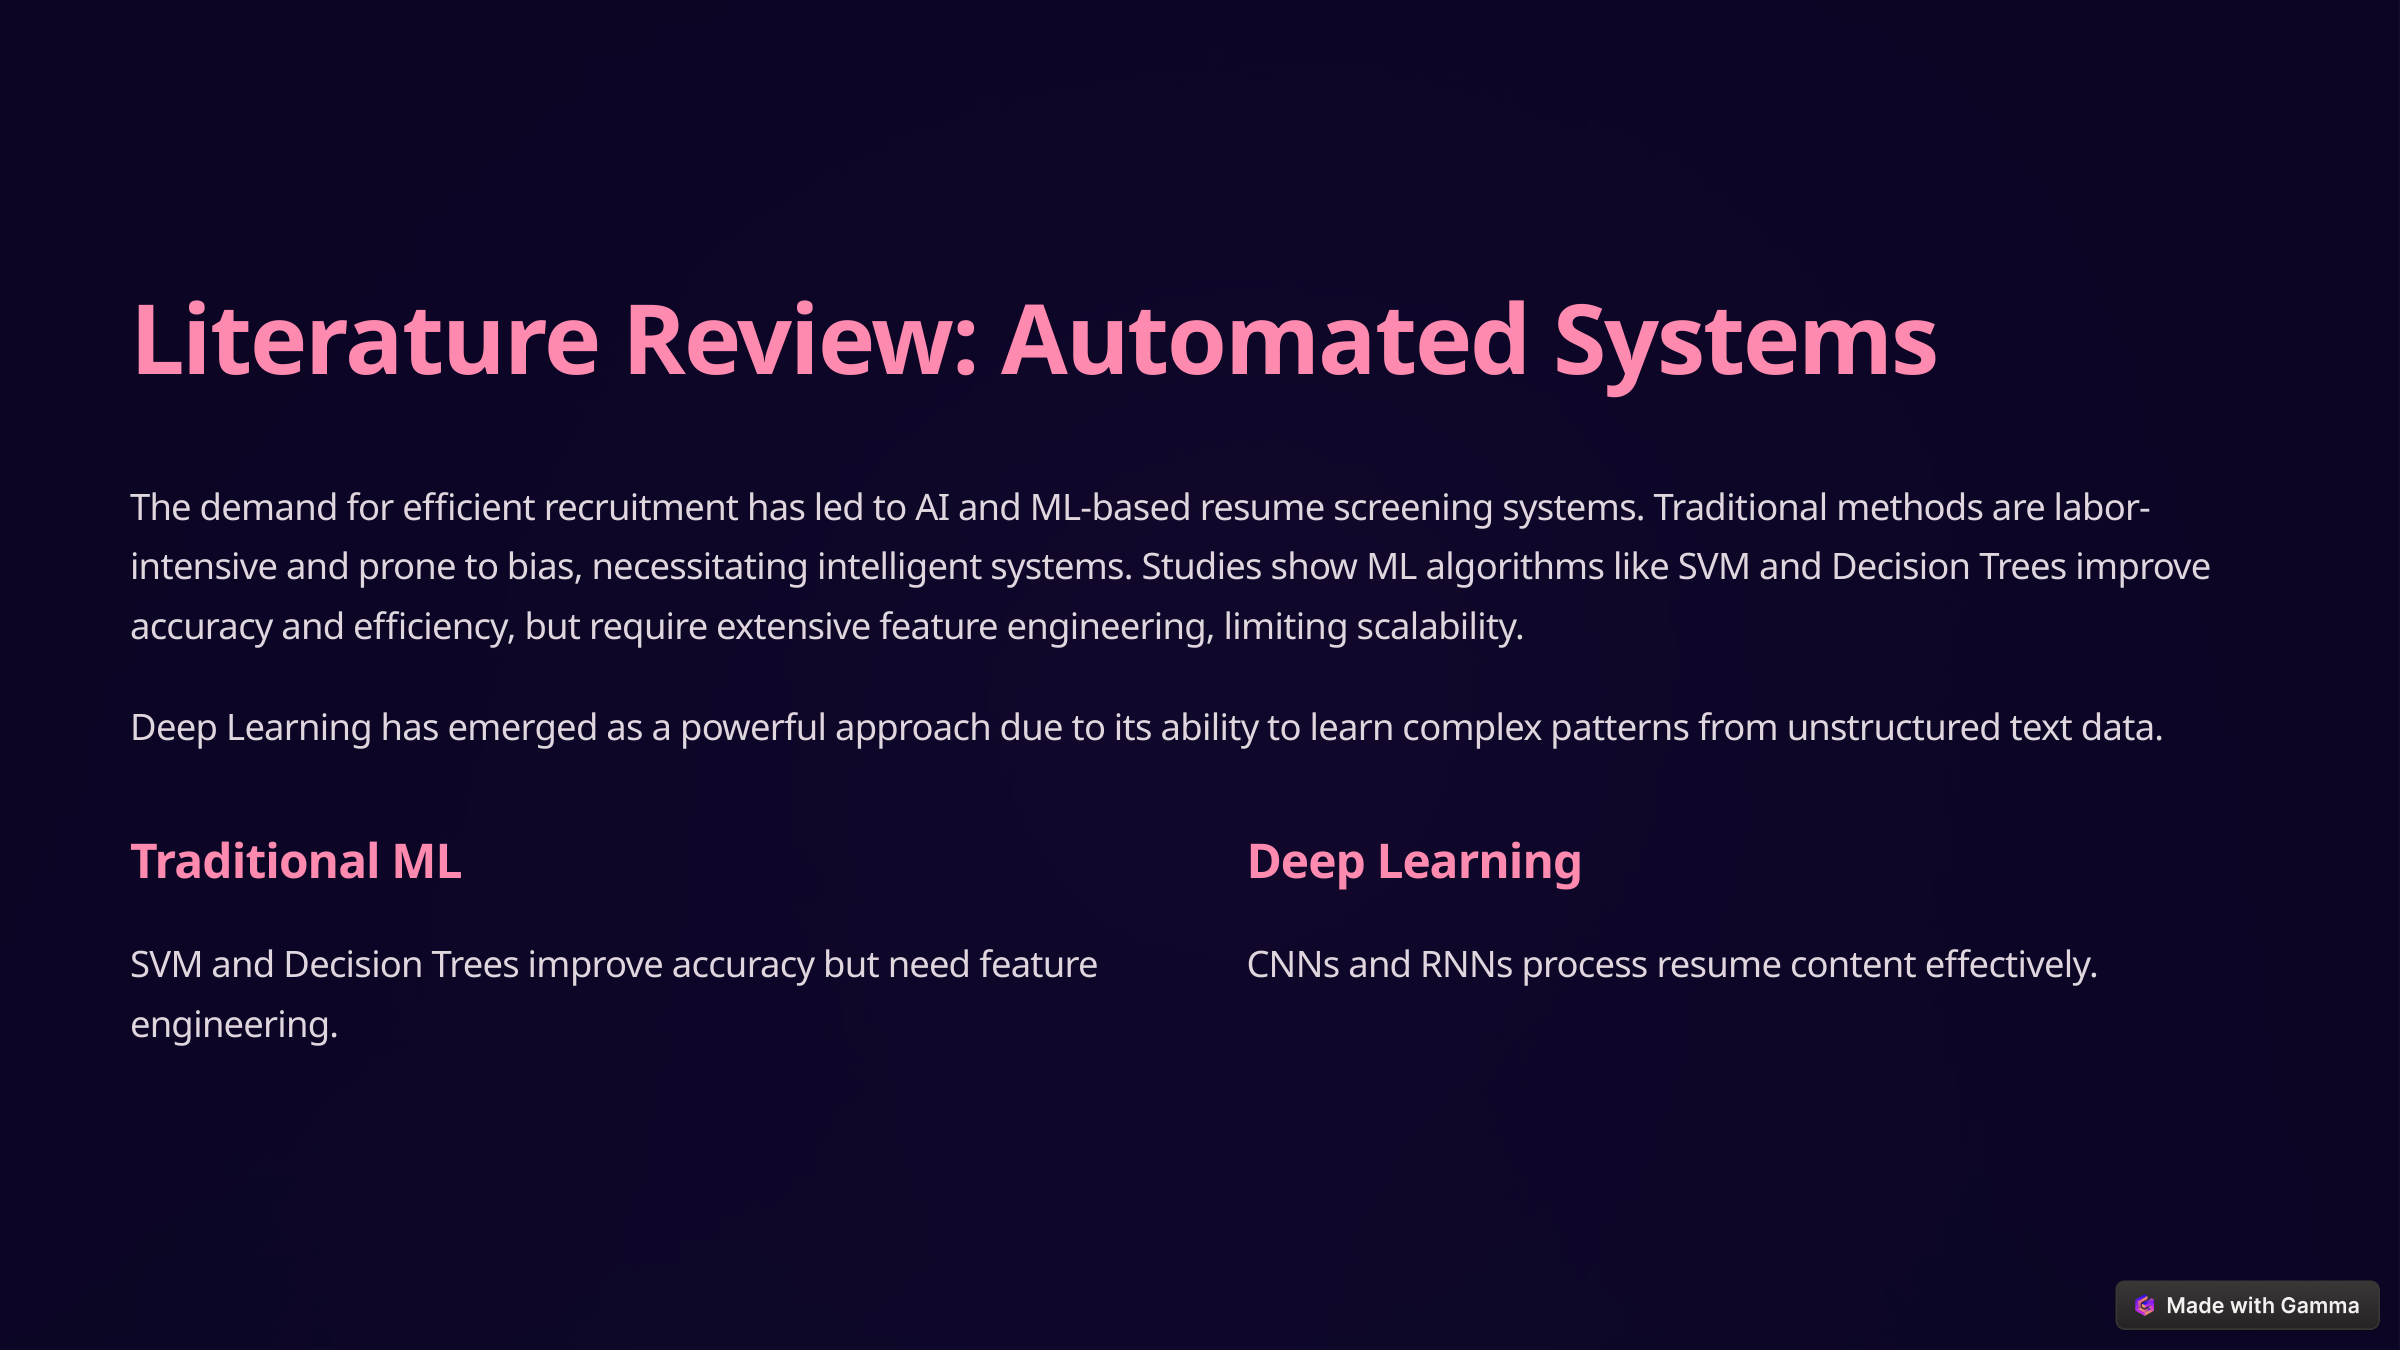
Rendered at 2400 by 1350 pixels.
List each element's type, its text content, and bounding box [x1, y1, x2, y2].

text_box SVM and Decision Trees improve accuracy but need feature engineering. [130, 925, 1155, 1045]
picture [2106, 1271, 2389, 1339]
text_box CNNs and RNNs process resume content effectively. [1246, 925, 2271, 986]
text_box Deep Learning has emerged as a powerful approach due to its ability to learn complex patterns from unstructured text data. [130, 688, 2270, 749]
text_box Deep Learning [1246, 827, 1735, 889]
text_box Traditional ML [130, 827, 619, 889]
text_box Literature Review: Automated Systems [130, 271, 1778, 394]
text_box The demand for efficient recruitment has led to AI and ML-based resume screening systems. Traditional methods are labor-intensive and prone to bias, necessitating intelligent systems. Studies show ML algorithms like SVM and Decision Trees improve accuracy and efficiency, but require extensive feature engineering, limiting scalability. [130, 468, 2270, 647]
